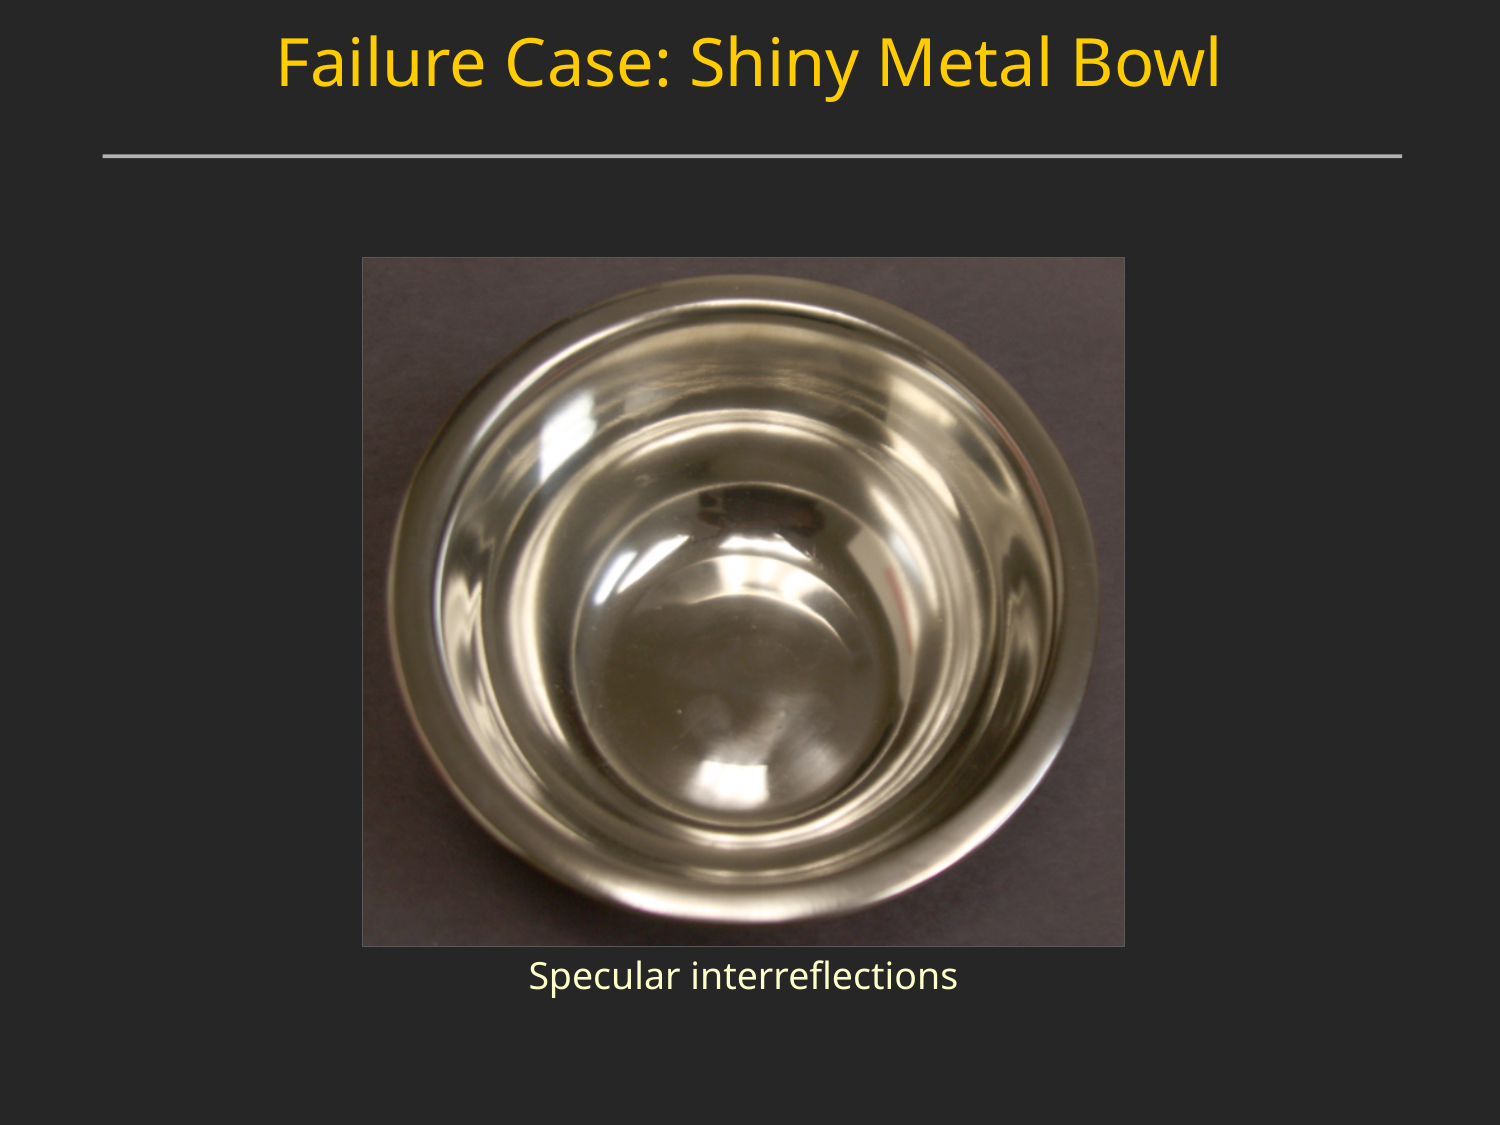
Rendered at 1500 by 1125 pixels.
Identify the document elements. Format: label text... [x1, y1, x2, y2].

text_box Specular interreflections [362, 952, 1125, 1005]
picture [362, 257, 1126, 947]
text_box Failure Case: Shiny Metal Bowl [0, 12, 1500, 150]
